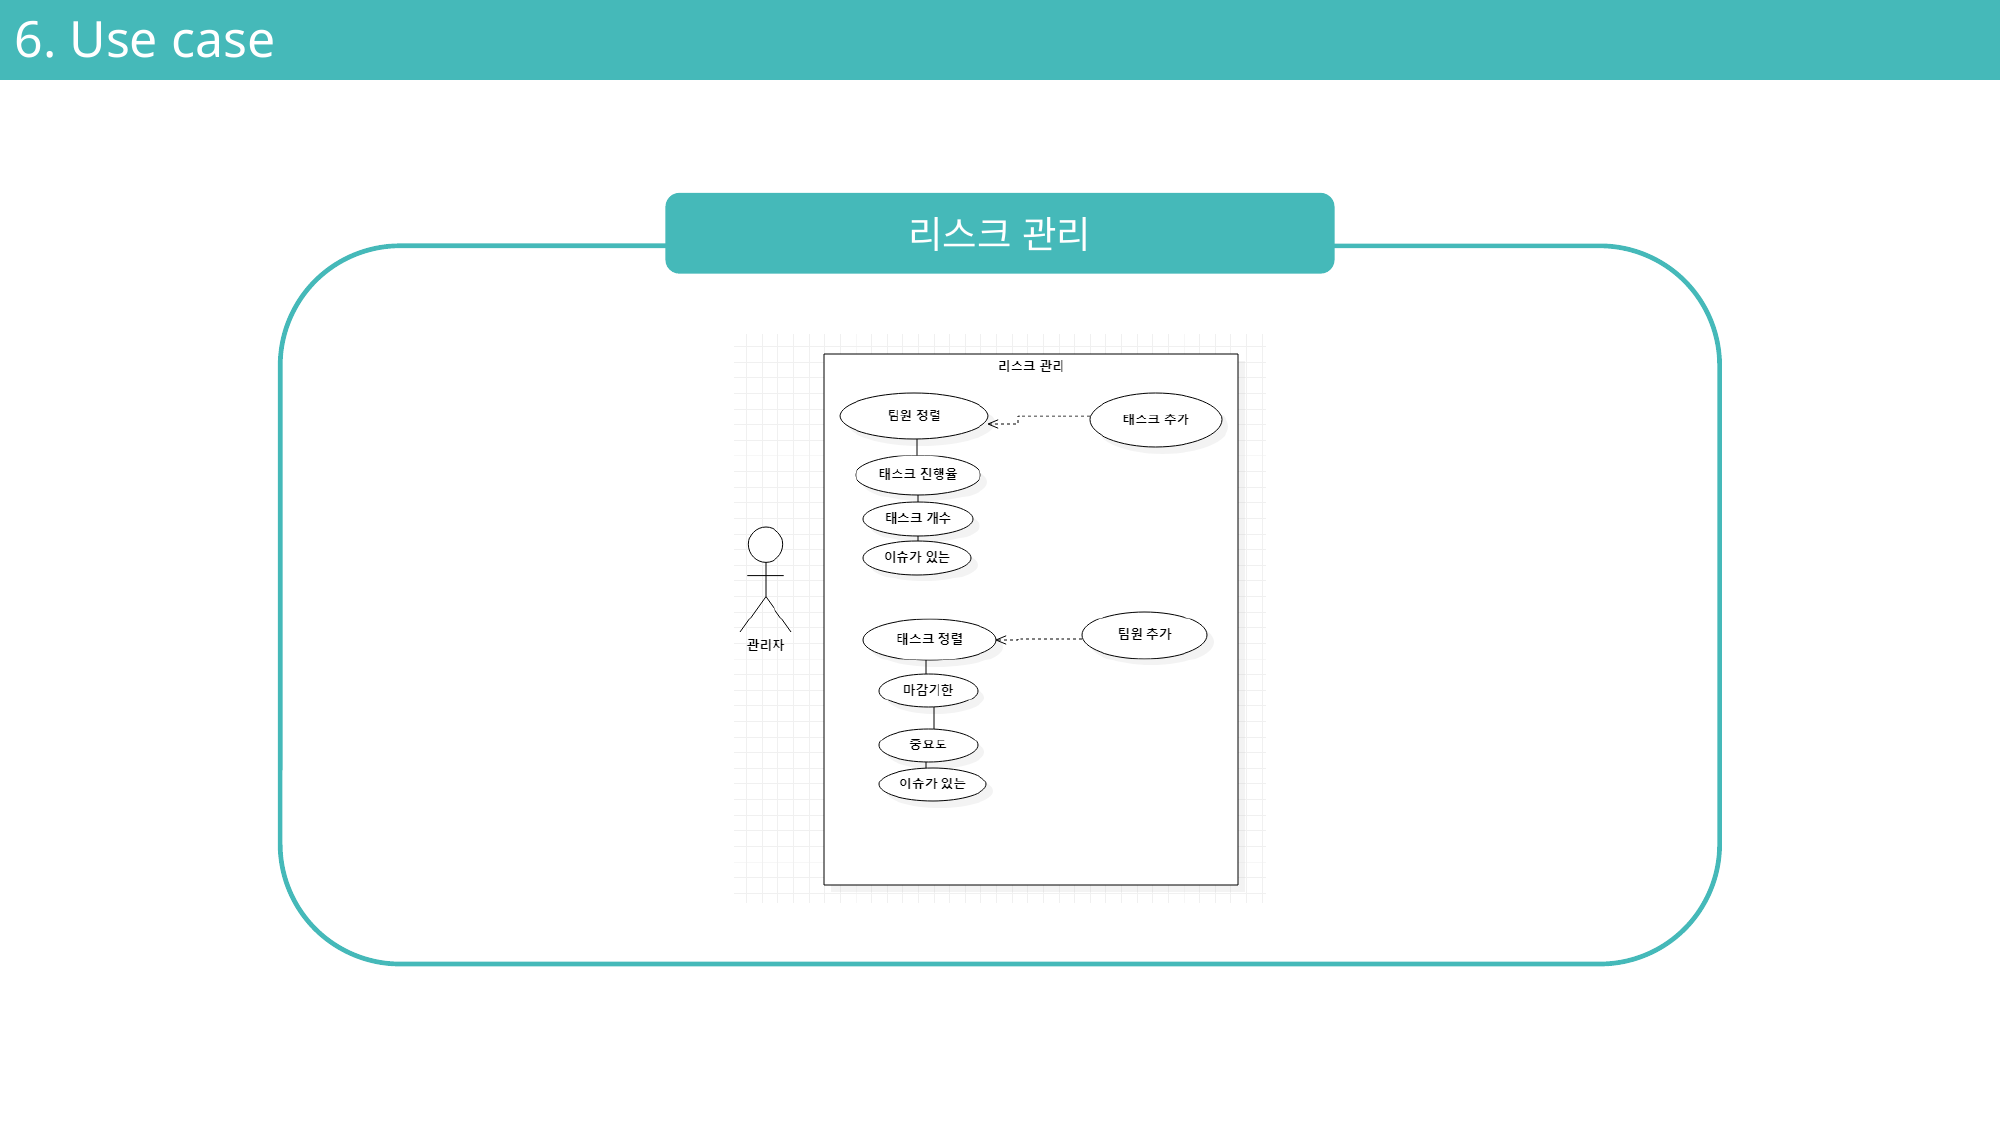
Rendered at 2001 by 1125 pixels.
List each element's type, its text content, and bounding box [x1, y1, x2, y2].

text_box 6. Use case [0, 0, 450, 75]
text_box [280, 193, 1720, 964]
picture [734, 333, 1266, 903]
text_box [0, 0, 2000, 80]
